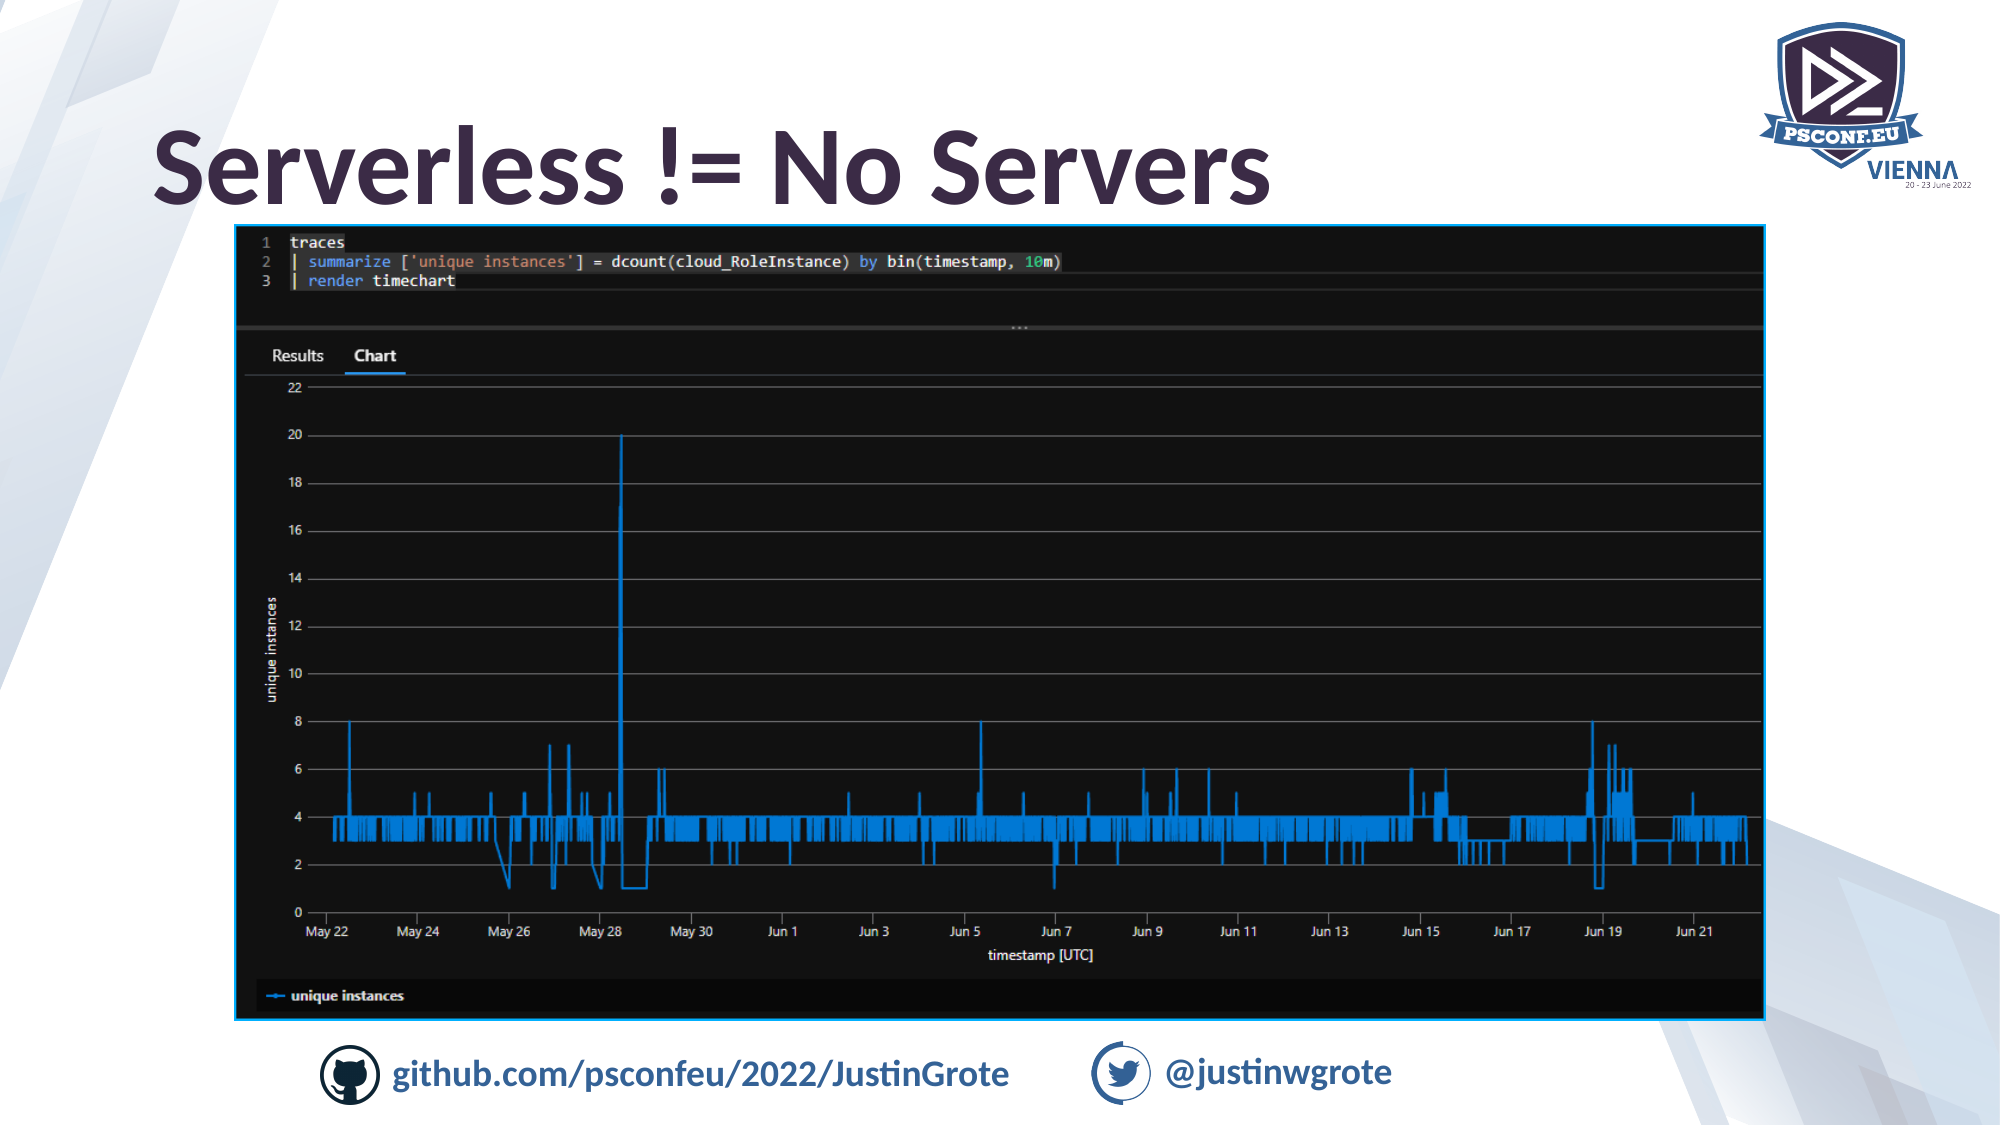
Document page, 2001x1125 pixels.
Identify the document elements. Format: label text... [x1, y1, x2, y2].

title Serverless != No Servers [137, 59, 1735, 278]
picture [0, 0, 2000, 1125]
